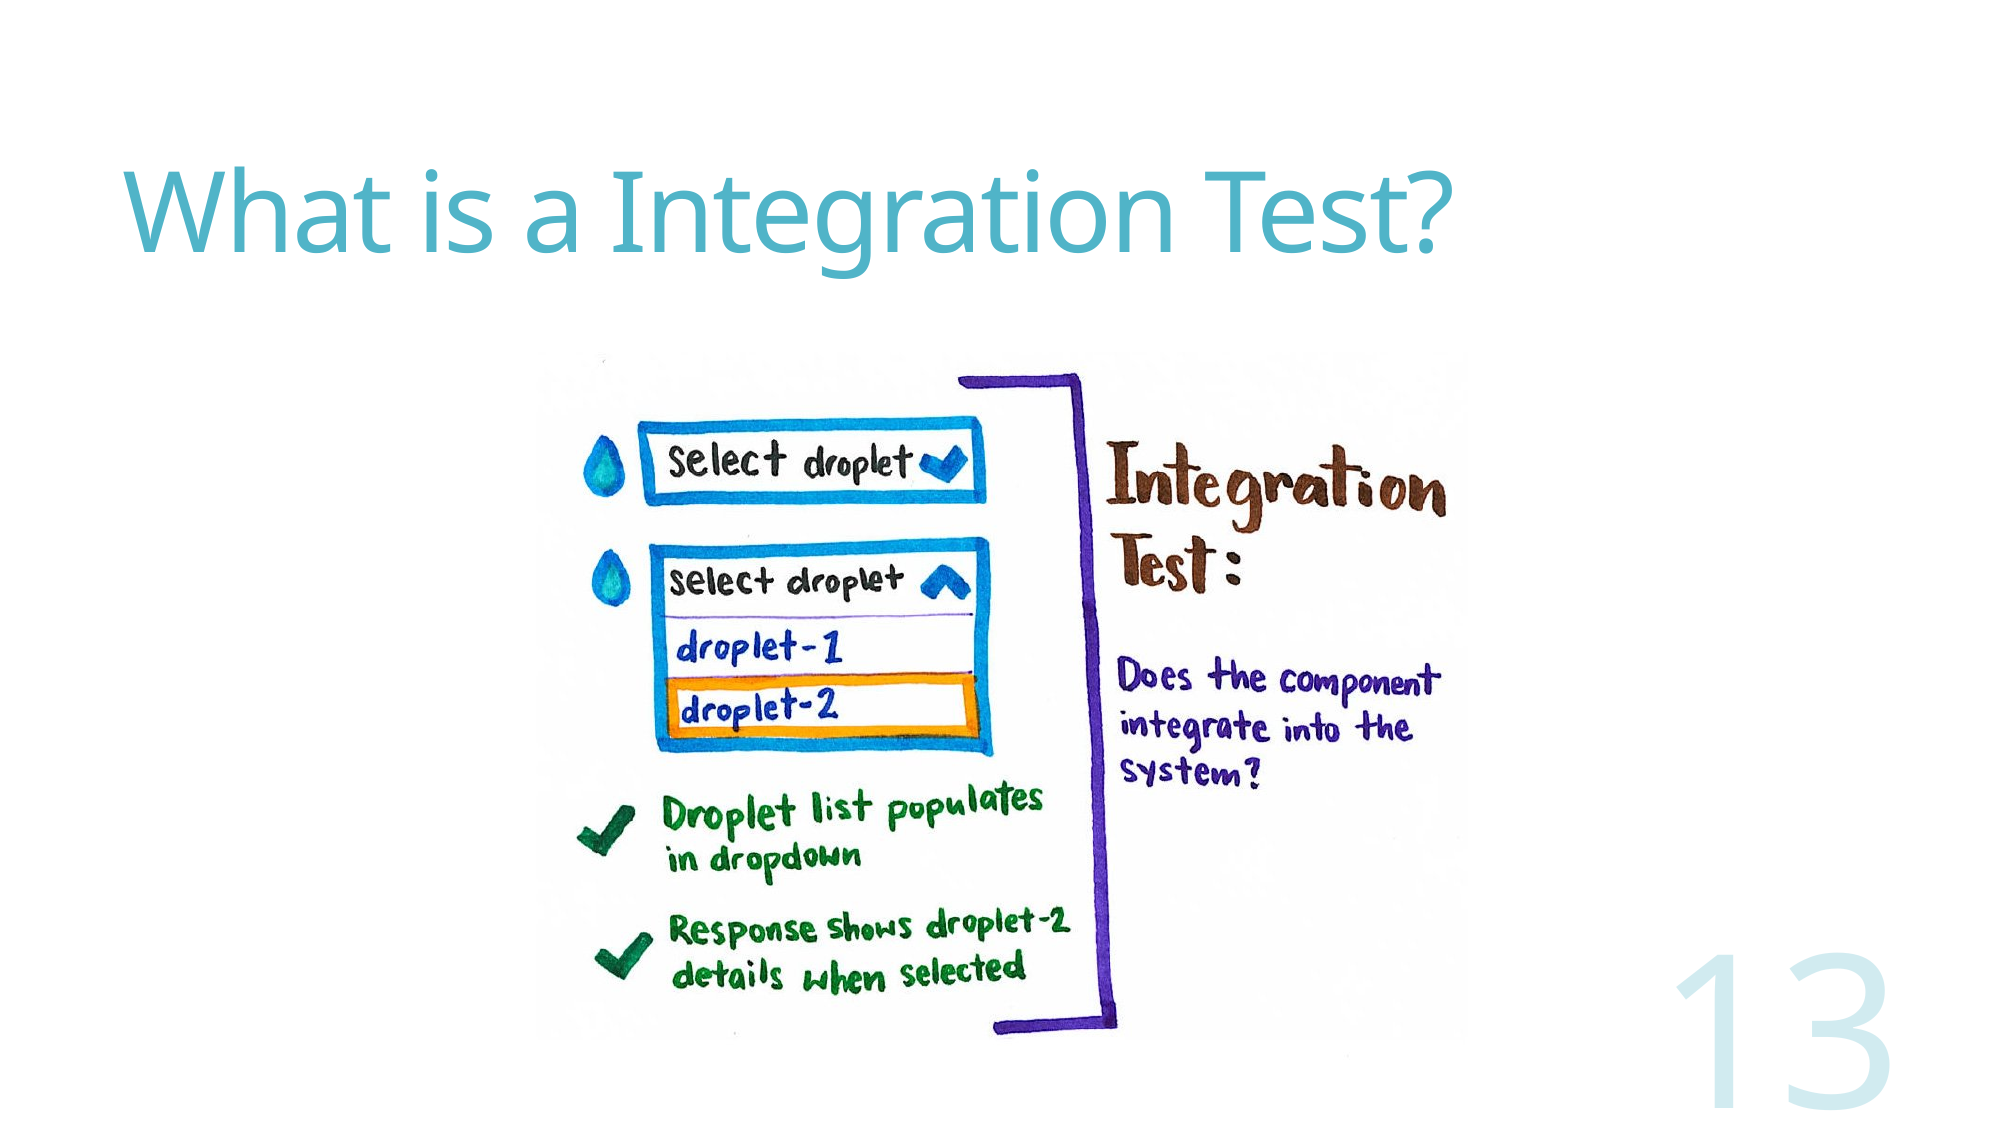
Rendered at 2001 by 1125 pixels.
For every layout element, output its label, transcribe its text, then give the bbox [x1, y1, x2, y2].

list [530, 329, 1470, 1076]
title What is a Integration Test? [107, 81, 1875, 354]
slide_number 13 [1437, 963, 1918, 1125]
